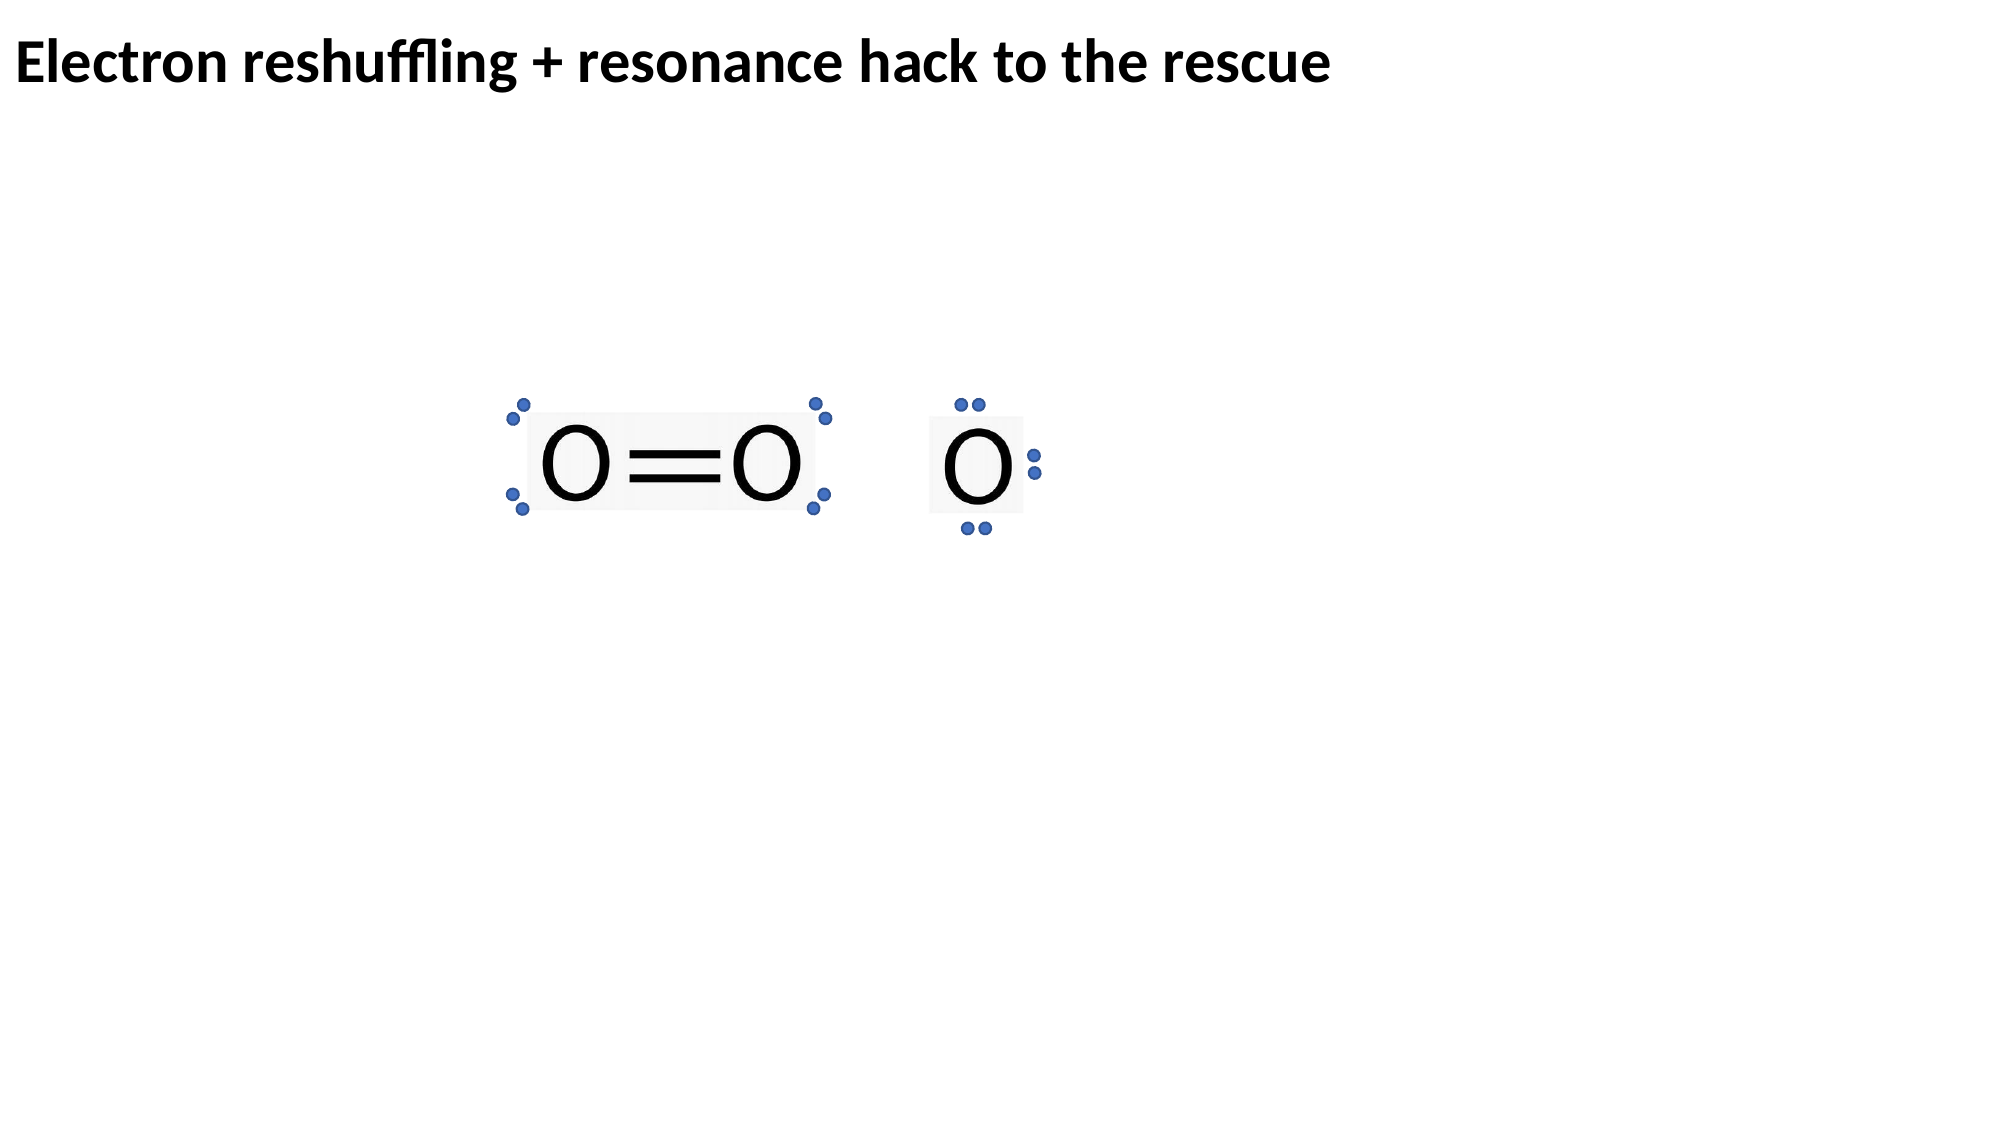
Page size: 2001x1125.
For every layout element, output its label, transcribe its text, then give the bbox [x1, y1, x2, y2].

title Electron reshuffling + resonance hack to the rescue [0, 0, 1720, 125]
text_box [928, 393, 1047, 540]
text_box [505, 398, 833, 515]
